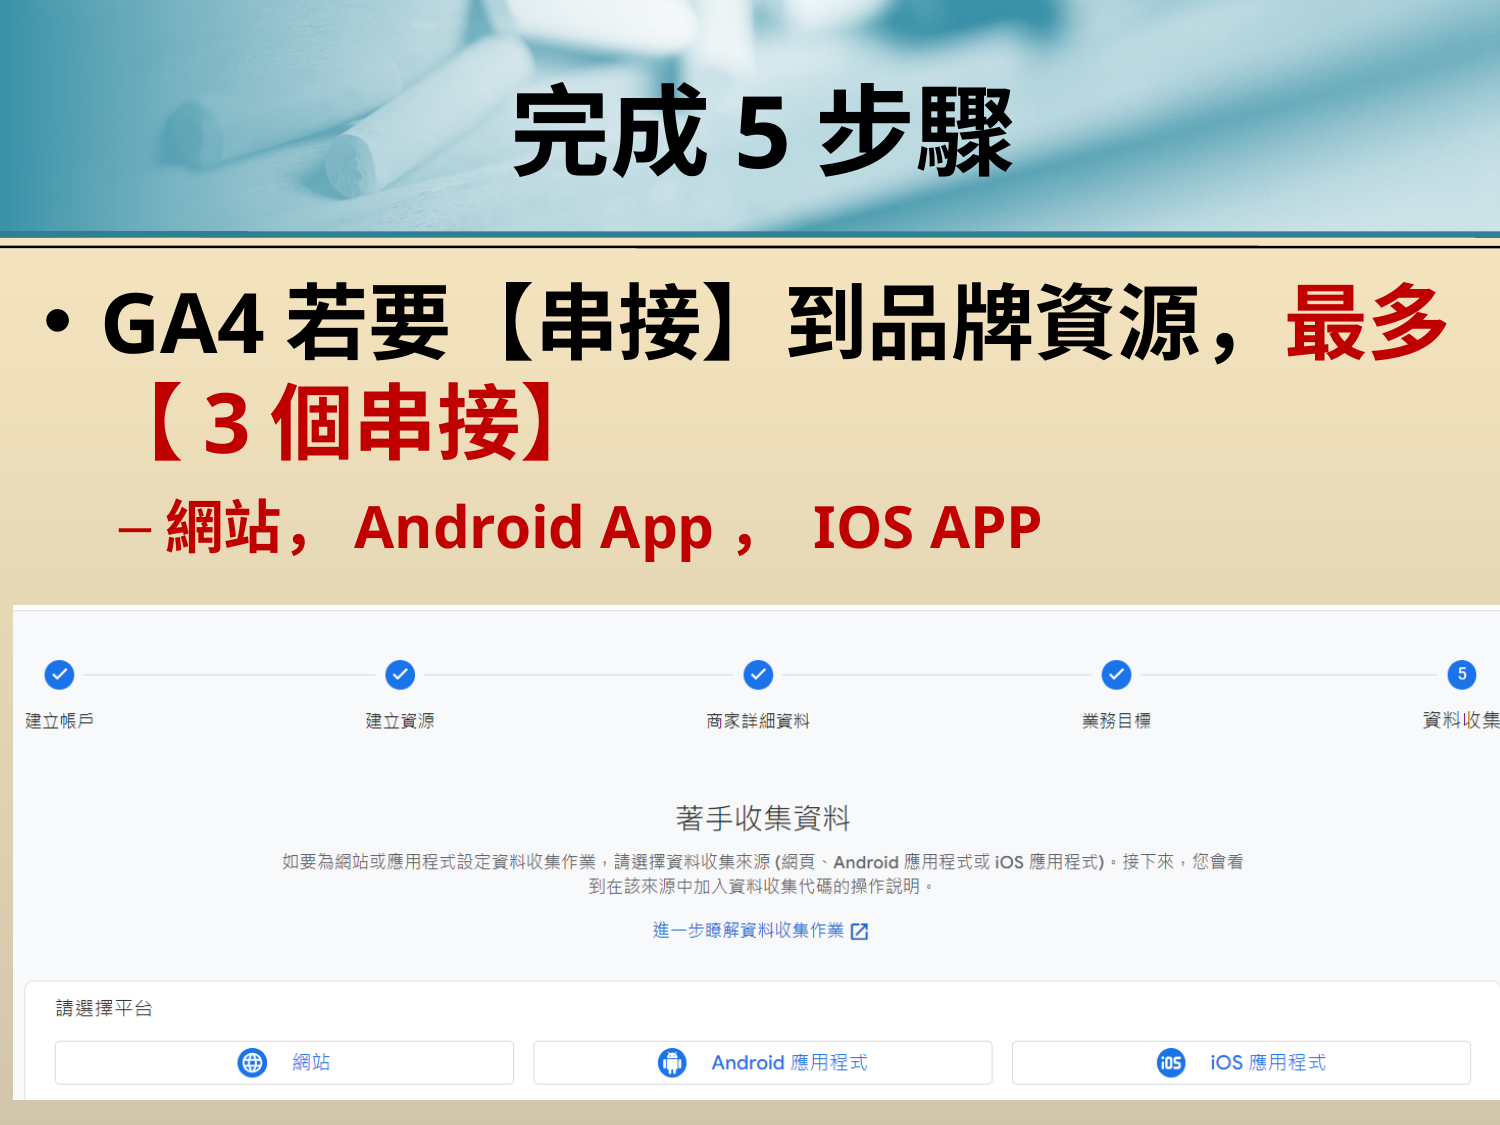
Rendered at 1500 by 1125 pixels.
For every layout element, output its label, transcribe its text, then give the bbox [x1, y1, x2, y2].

picture [13, 605, 1500, 1100]
title 完成5步驟 [45, 24, 1481, 233]
list GA4若要【串接】到品牌資源，最多【3個串接】 網站，Android App， IOS APP [29, 262, 1481, 603]
